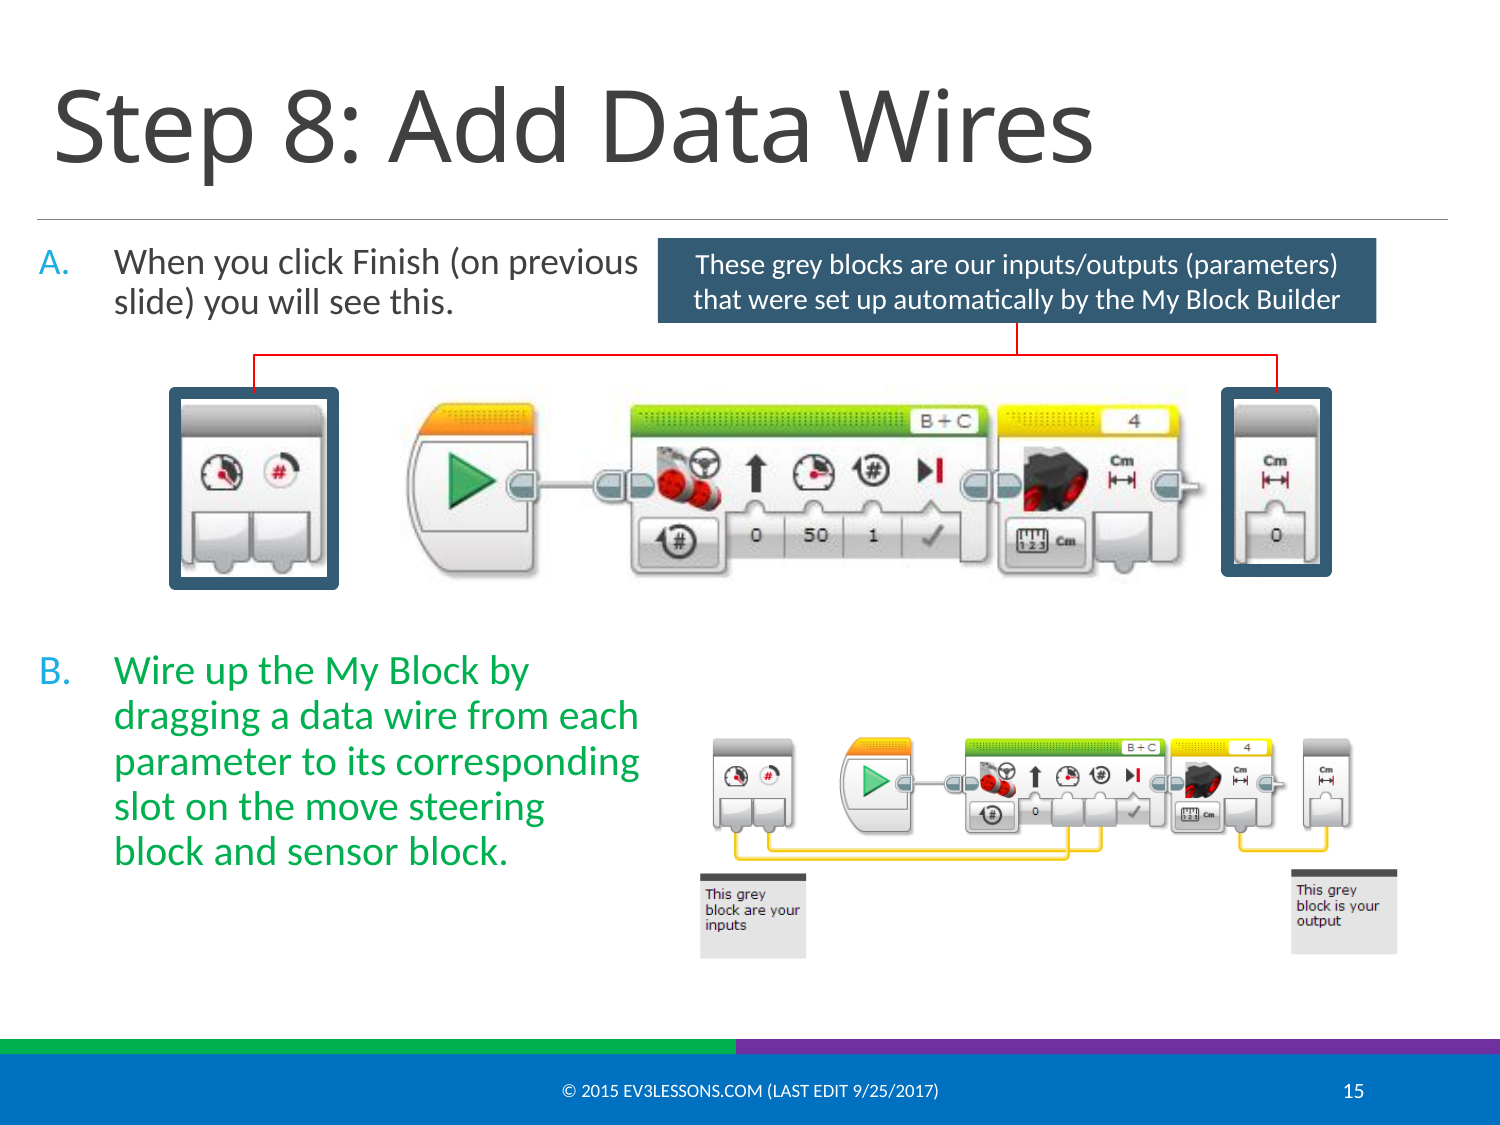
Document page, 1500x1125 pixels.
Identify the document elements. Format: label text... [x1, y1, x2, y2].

title Step 8: Add Data Wires [680, 47, 1448, 191]
picture [695, 730, 1429, 1000]
list When you click Finish (on previous slide) you will see this. Wire up the My Block by dragging a data wire from each parameter to its corresponding slot on the move steering block and sensor block. [39, 234, 643, 963]
title Step 8: Add Data Wires [37, 47, 597, 191]
text_box These grey blocks are our inputs/outputs (parameters) that were set up automatically by the My Block Builder [1189, 238, 1377, 323]
footer © 2015 EV3Lessons.com (Last Edit 9/25/2017) [453, 1059, 1047, 1120]
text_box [600, 0, 671, 741]
text_box These grey blocks are our inputs/outputs (parameters) that were set up automatically by the My Block Builder [680, 238, 1109, 323]
picture [158, 356, 600, 601]
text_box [1112, 228, 1183, 489]
picture [671, 356, 1345, 601]
slide_number 15 [1218, 1059, 1380, 1120]
